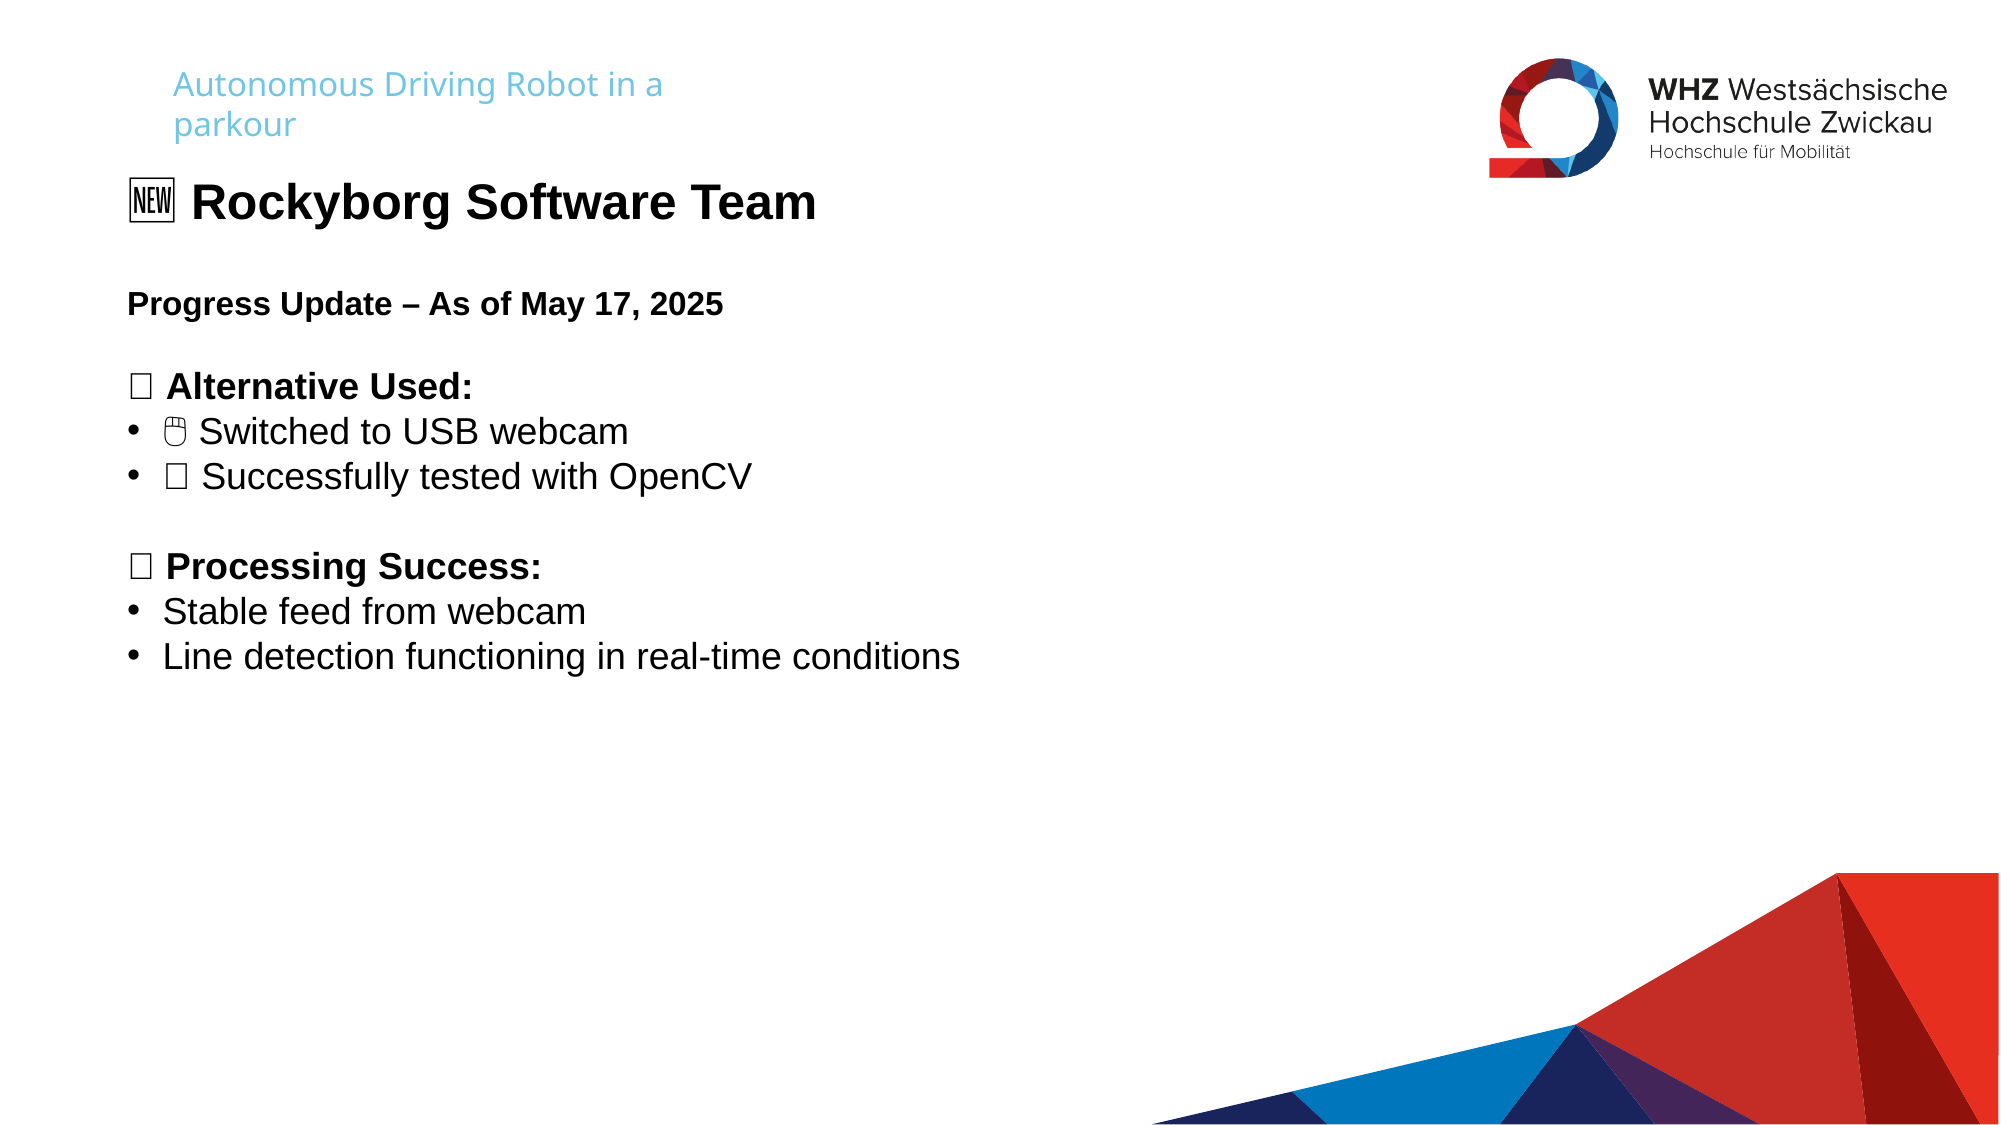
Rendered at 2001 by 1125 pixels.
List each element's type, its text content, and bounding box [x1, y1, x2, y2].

text_box 🆕 Rockyborg Software Team Progress Update – As of May 17, 2025 🔁 Alternative Used: 🖱️ Switched to USB webcam ✅ Successfully tested with OpenCV 🧠 Processing Success: Stable feed from webcam Line detection functioning in real-time conditions [125, 168, 1447, 769]
picture [1489, 58, 1947, 178]
text_box Autonomous Driving Robot in a parkour [171, 61, 763, 143]
